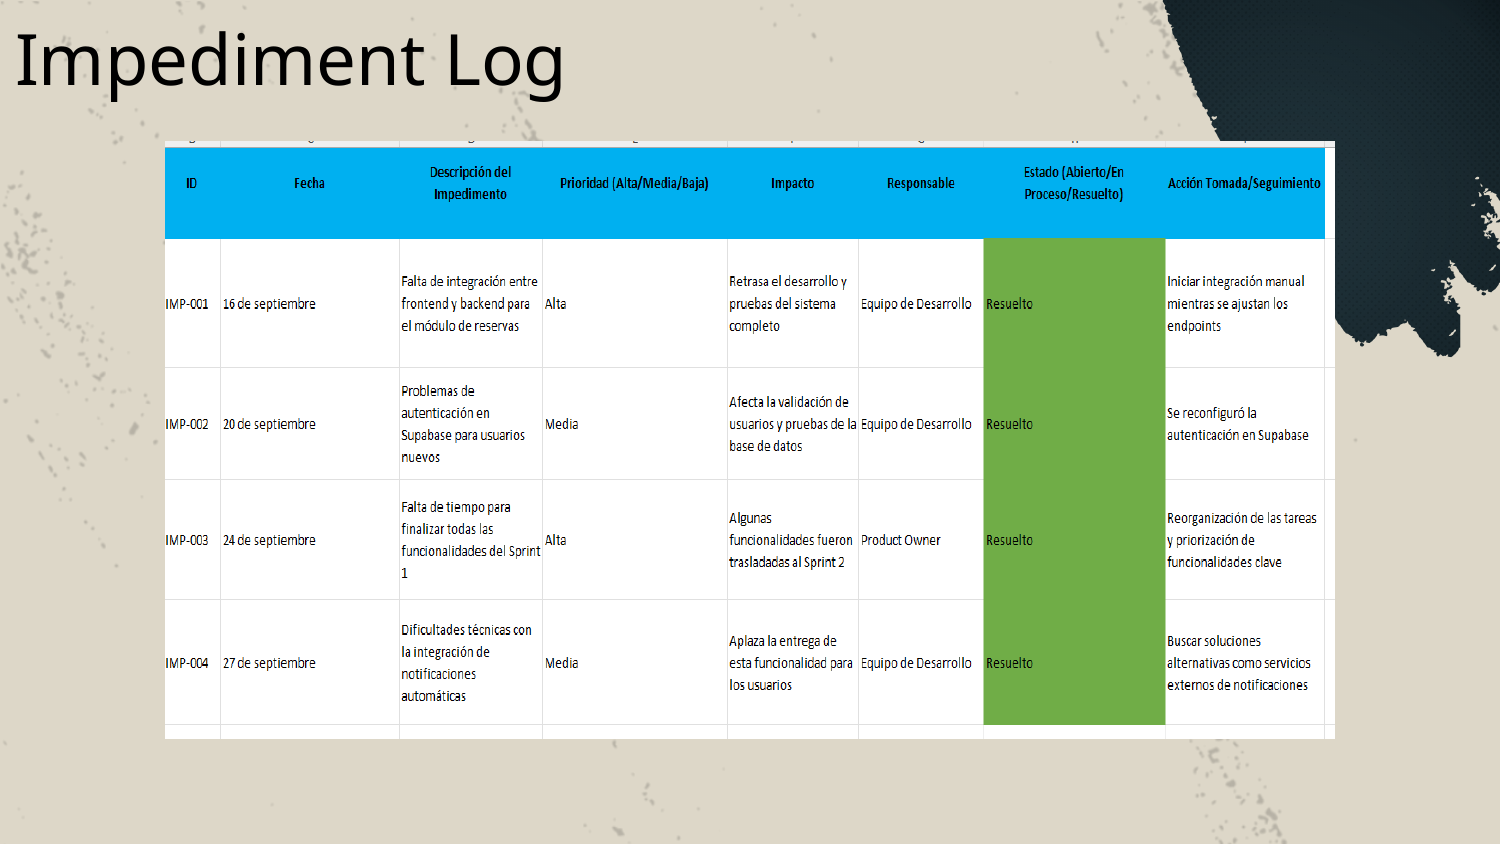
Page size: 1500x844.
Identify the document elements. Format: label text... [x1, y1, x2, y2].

picture [2, 0, 1500, 844]
title Impediment Log [0, 0, 1264, 94]
